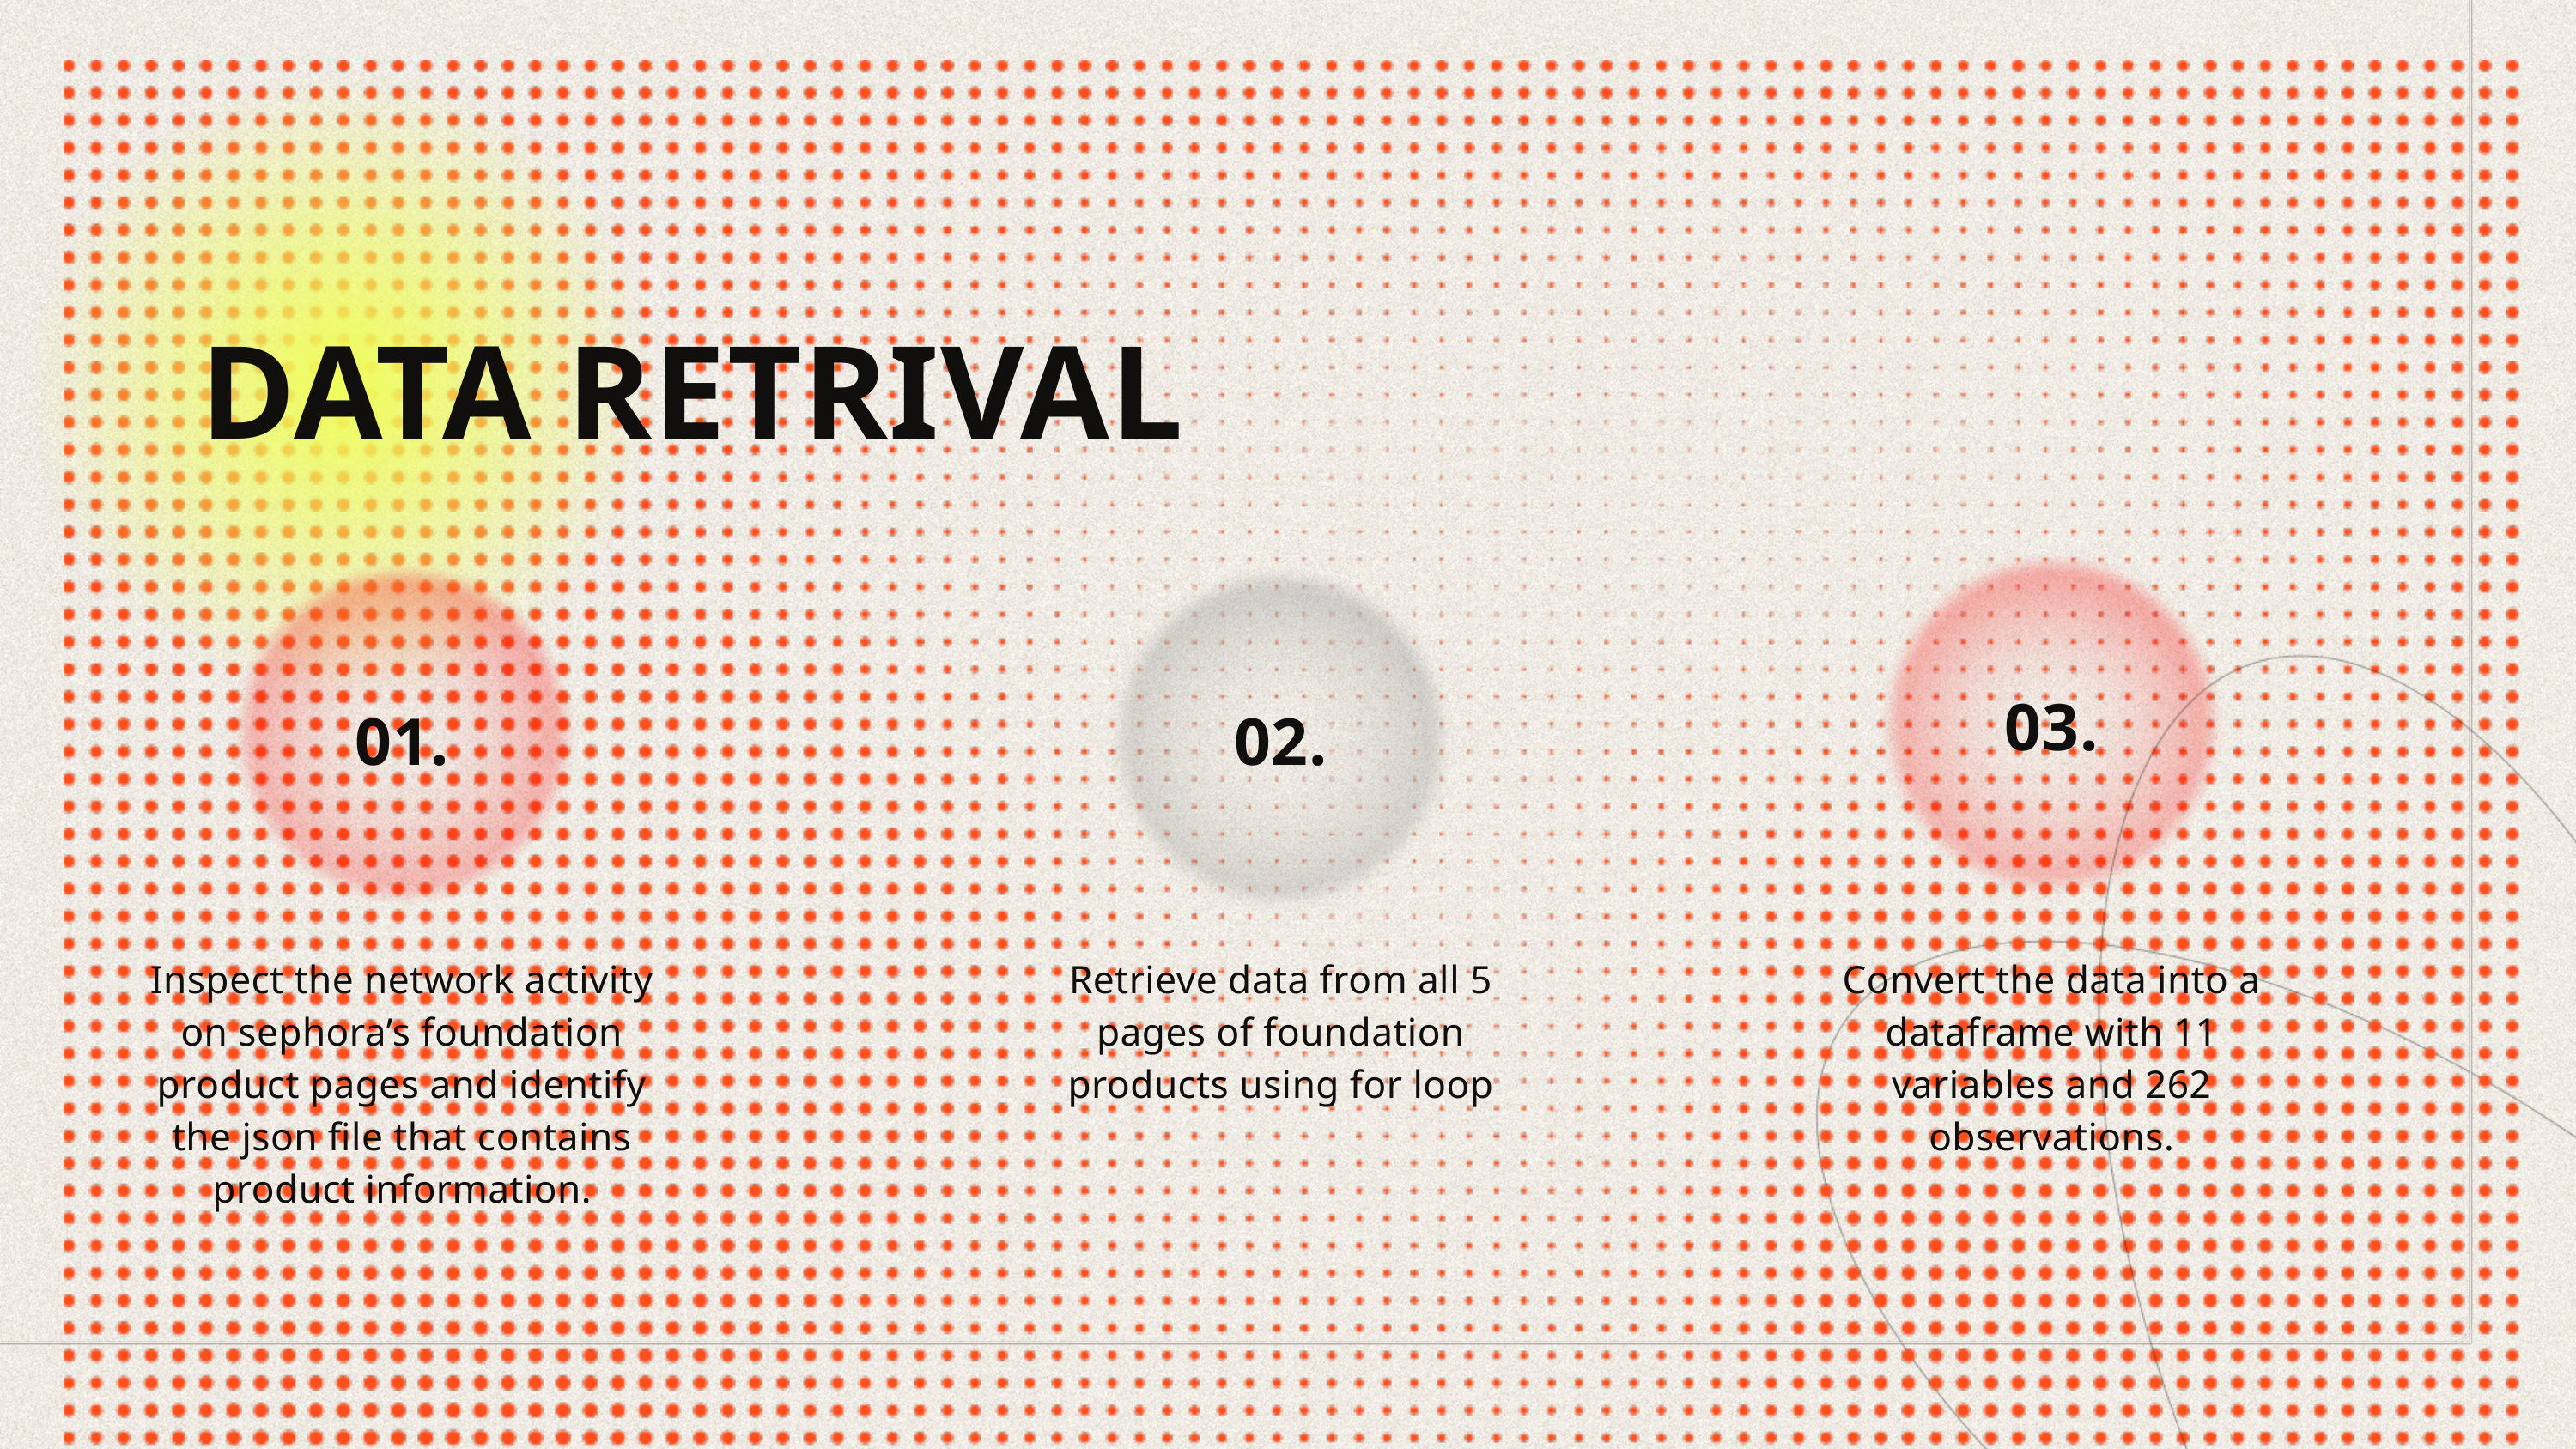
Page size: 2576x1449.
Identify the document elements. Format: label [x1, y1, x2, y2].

text_box [1103, 562, 1458, 916]
text_box [227, 557, 581, 911]
text_box [1874, 548, 2229, 901]
text_box [0, 0, 2576, 1449]
